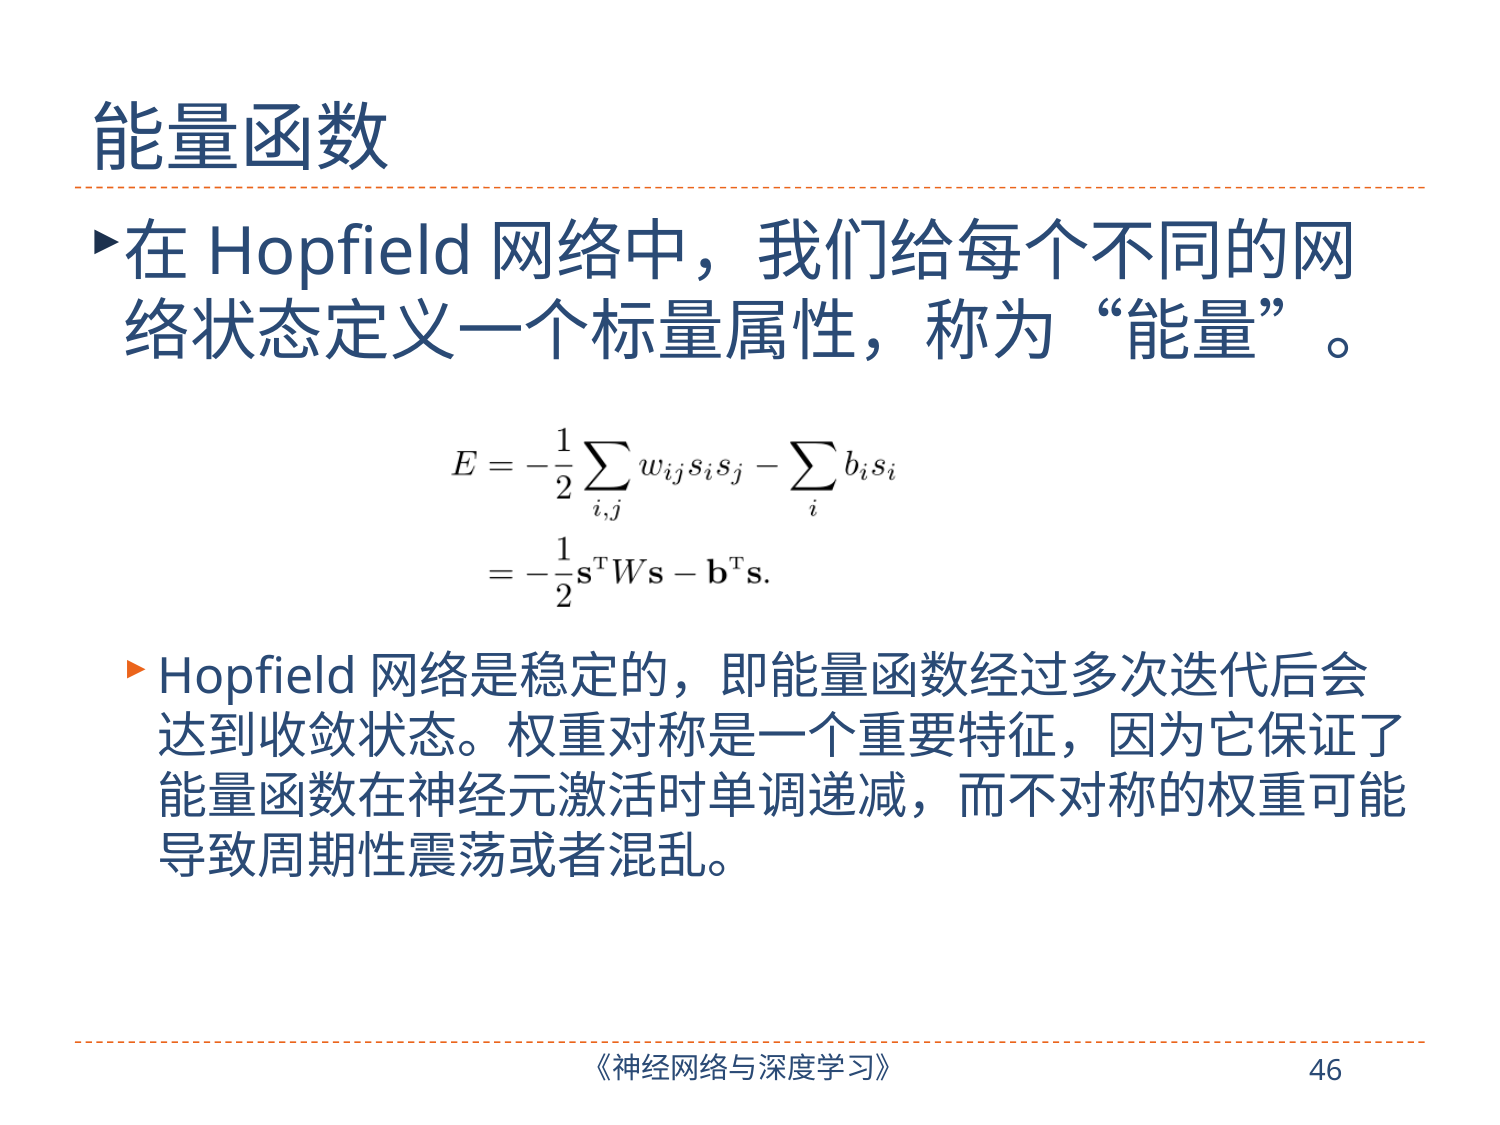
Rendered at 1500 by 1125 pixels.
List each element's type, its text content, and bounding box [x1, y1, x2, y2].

picture [437, 387, 944, 619]
list 在Hopfield网络中，我们给每个不同的网络状态定义一个标量属性，称为“能量”。 Hopfield网络是稳定的，即能量函数经过多次迭代后会达到收敛状态。权重对称是一个重要特征，因为它保证了能量函数在神经元激活时单调递减，而不对称的权重可能导致周期性震荡或者混乱。 [75, 200, 1425, 1010]
title 能量函数 [75, 24, 1425, 188]
